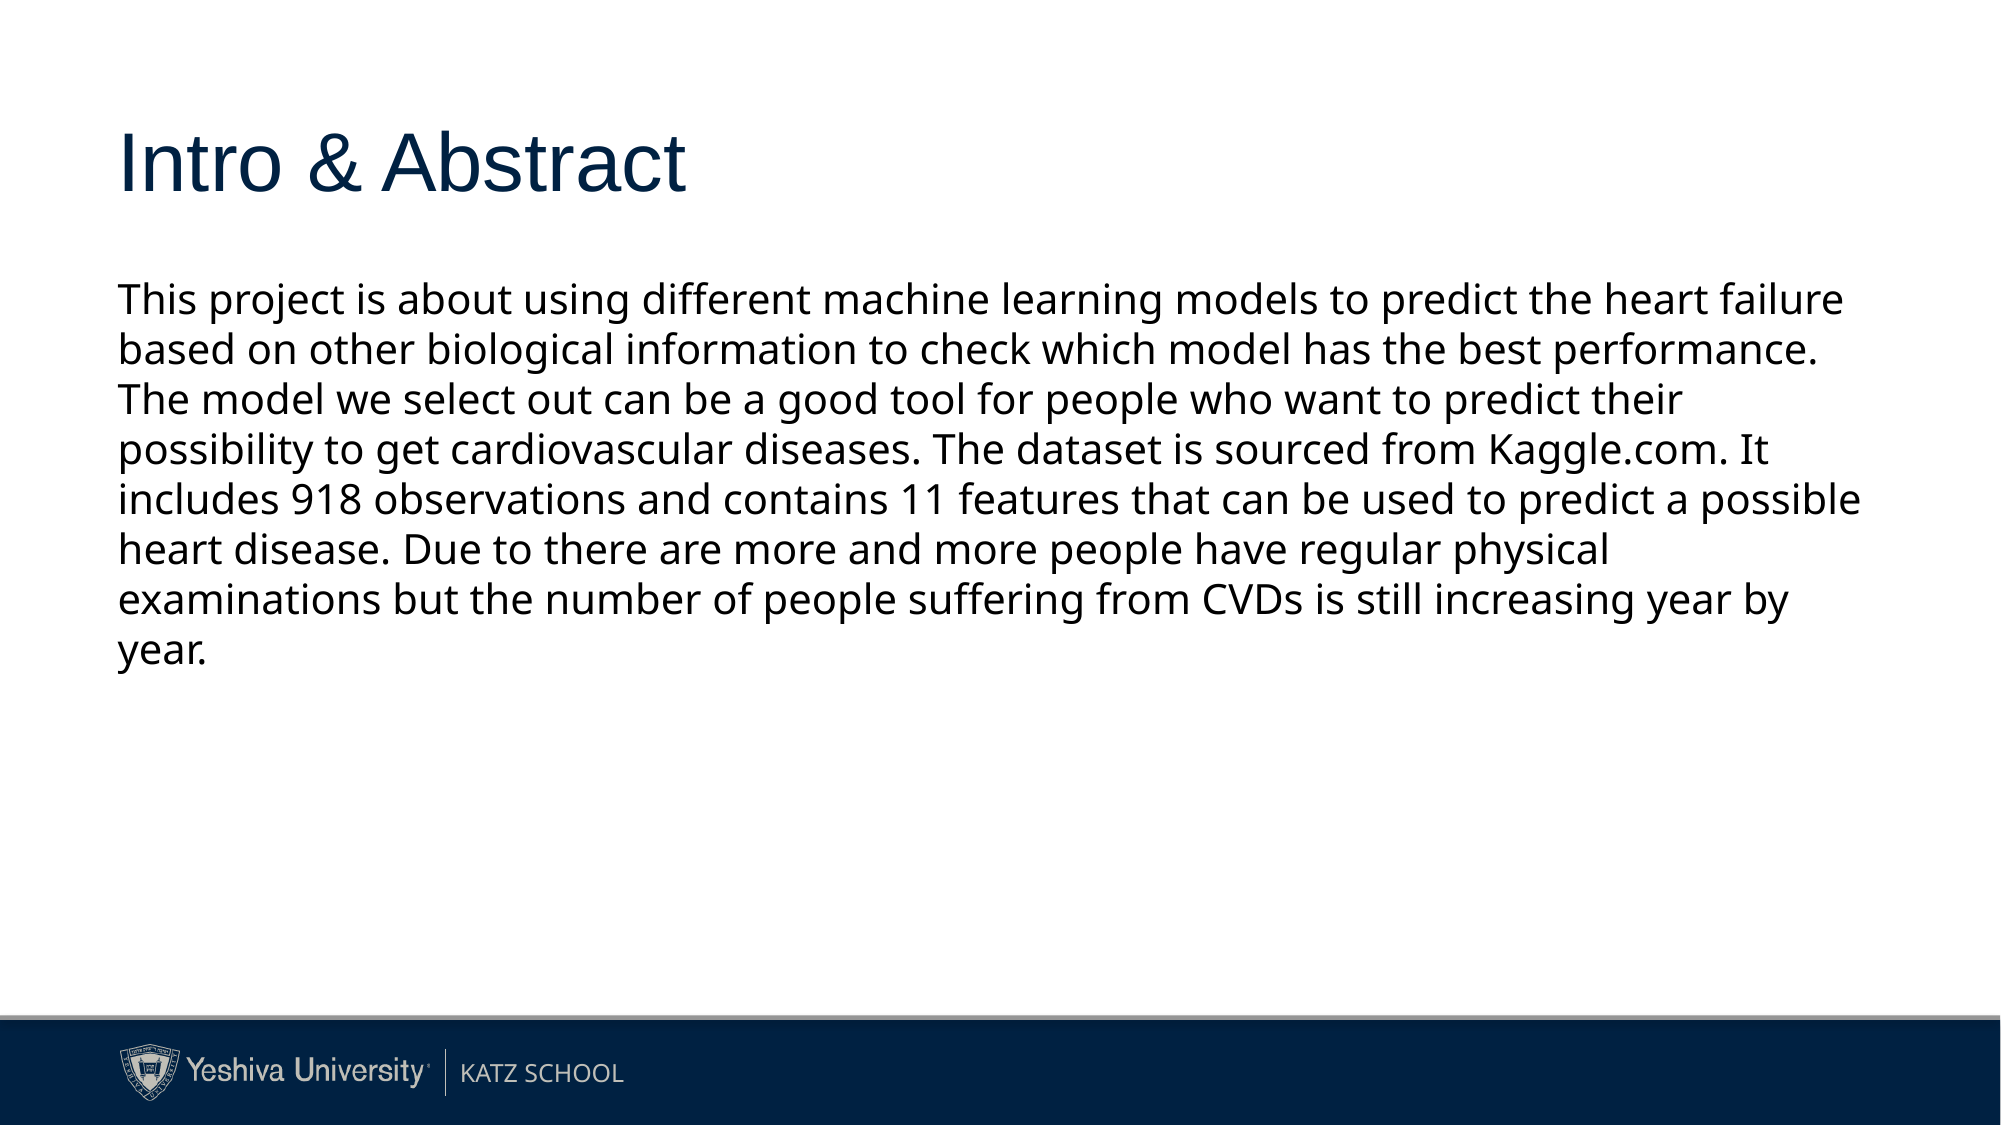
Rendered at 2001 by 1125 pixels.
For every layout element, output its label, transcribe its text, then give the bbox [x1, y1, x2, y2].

title Intro & Abstract [0, 0, 1998, 238]
list This project is about using different machine learning models to predict the heart failure based on other biological information to check which model has the best performance. The model we select out can be a good tool for people who want to predict their possibility to get cardiovascular diseases. The dataset is sourced from Kaggle.com. It includes 918 observations and contains 11 features that can be used to predict a possible heart disease. Due to there are more and more people have regular physical examinations but the number of people suffering from CVDs is still increasing year by year. [0, 238, 1998, 1013]
